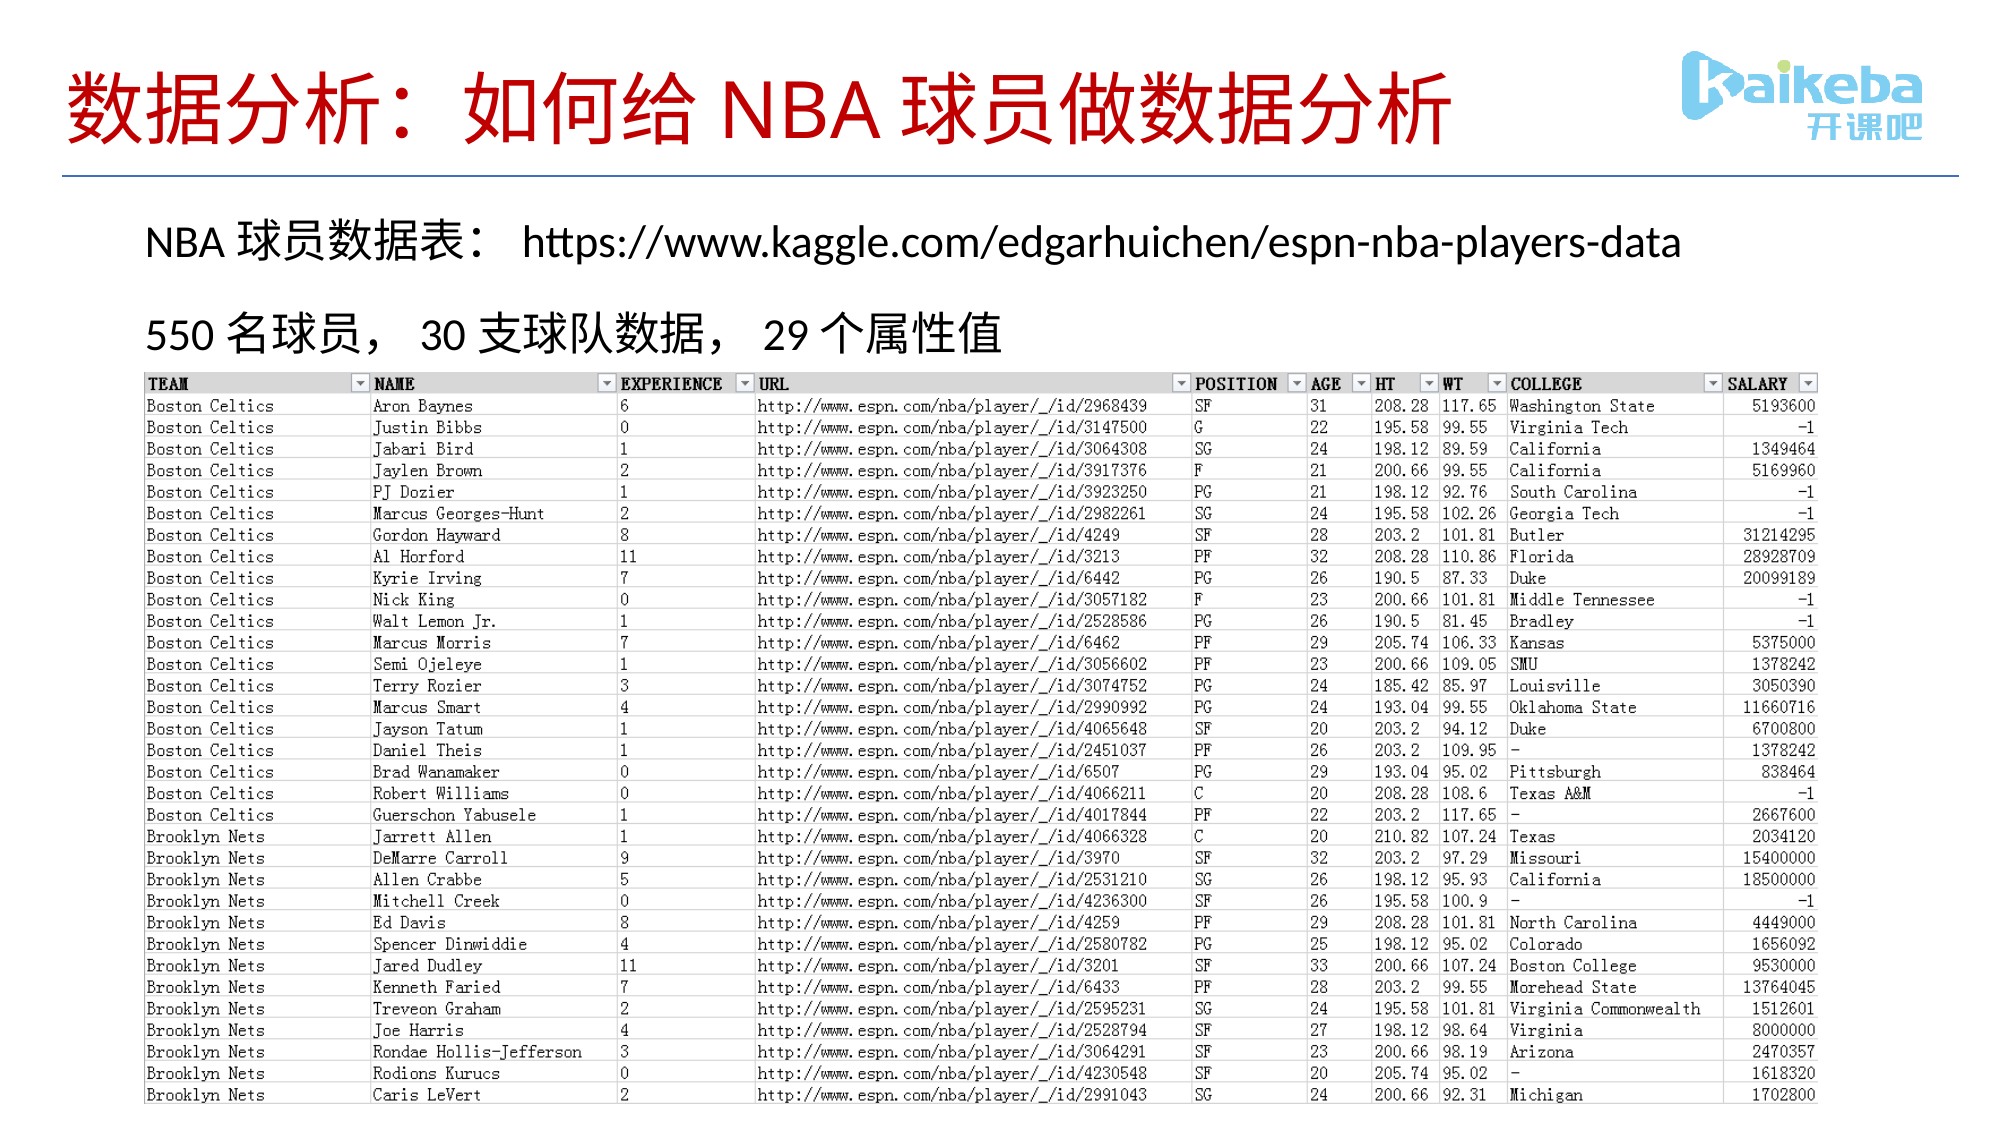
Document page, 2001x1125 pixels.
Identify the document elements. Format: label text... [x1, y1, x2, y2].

text_box NBA球员数据表：https://www.kaggle.com/edgarhuichen/espn-nba-players-data 550名球员，30支球队数据，29个属性值 [137, 177, 1899, 754]
table_cell 87 [1653, 21, 1950, 167]
picture [143, 372, 1818, 1104]
title 数据分析：如何给NBA球员做数据分析 [57, 59, 1728, 167]
